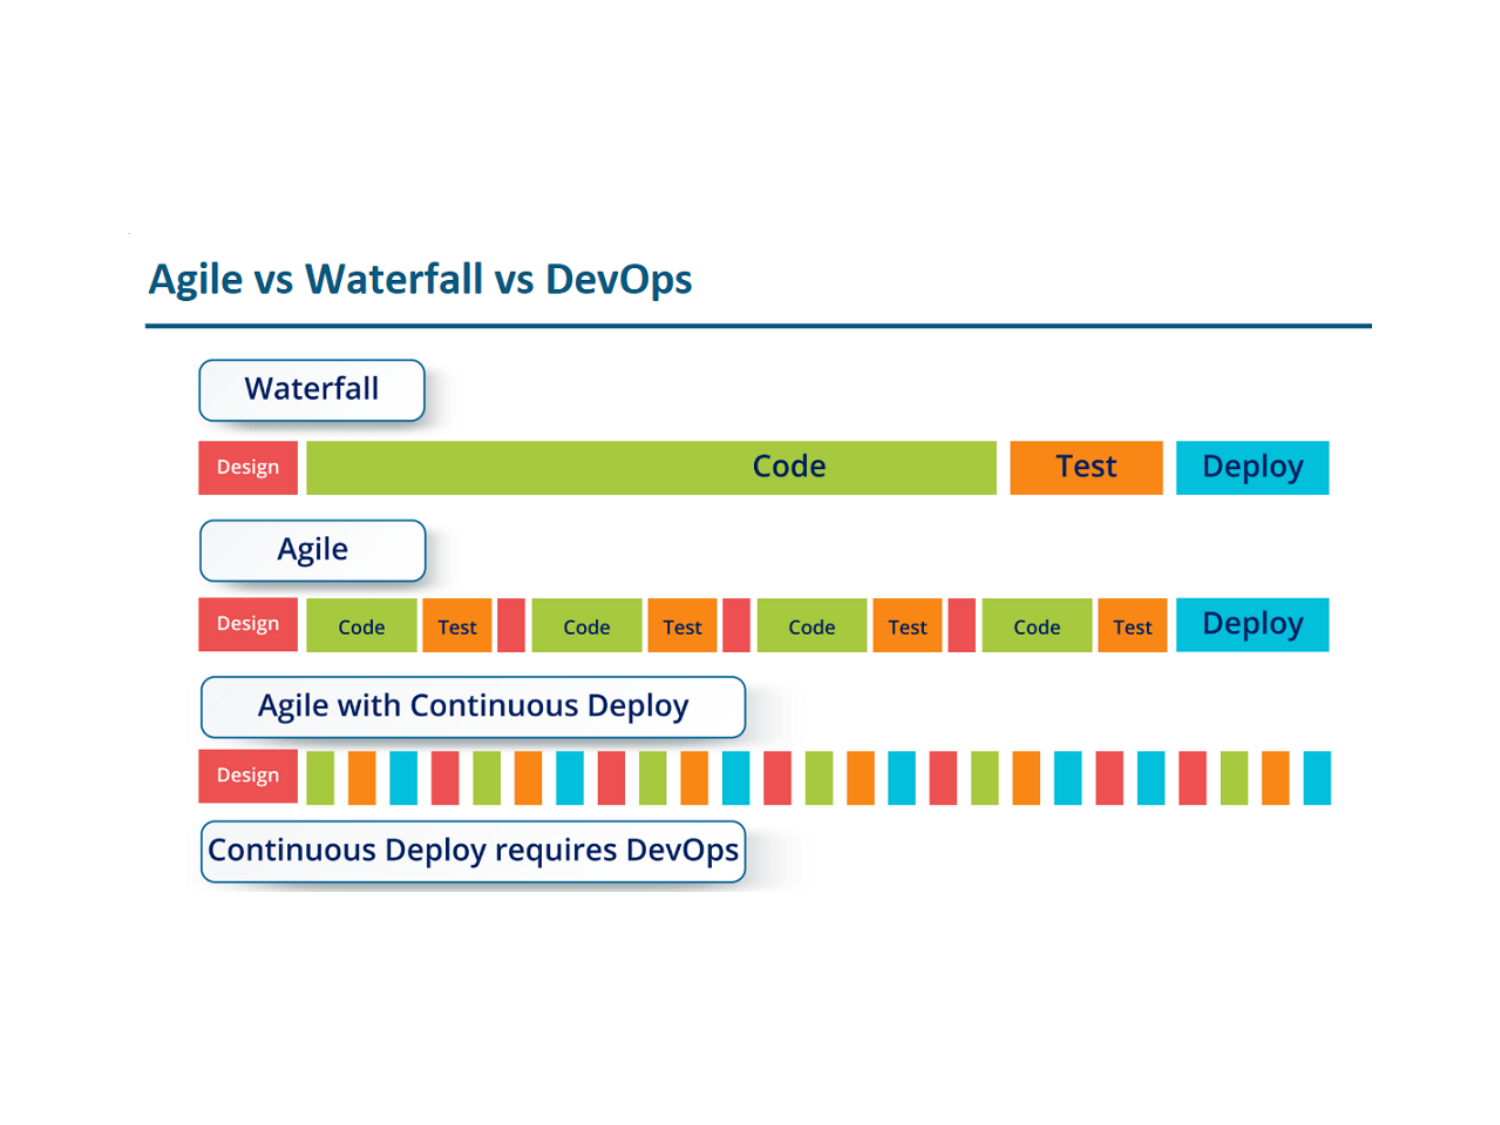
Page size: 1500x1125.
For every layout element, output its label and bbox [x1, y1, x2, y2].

picture [128, 233, 1372, 892]
